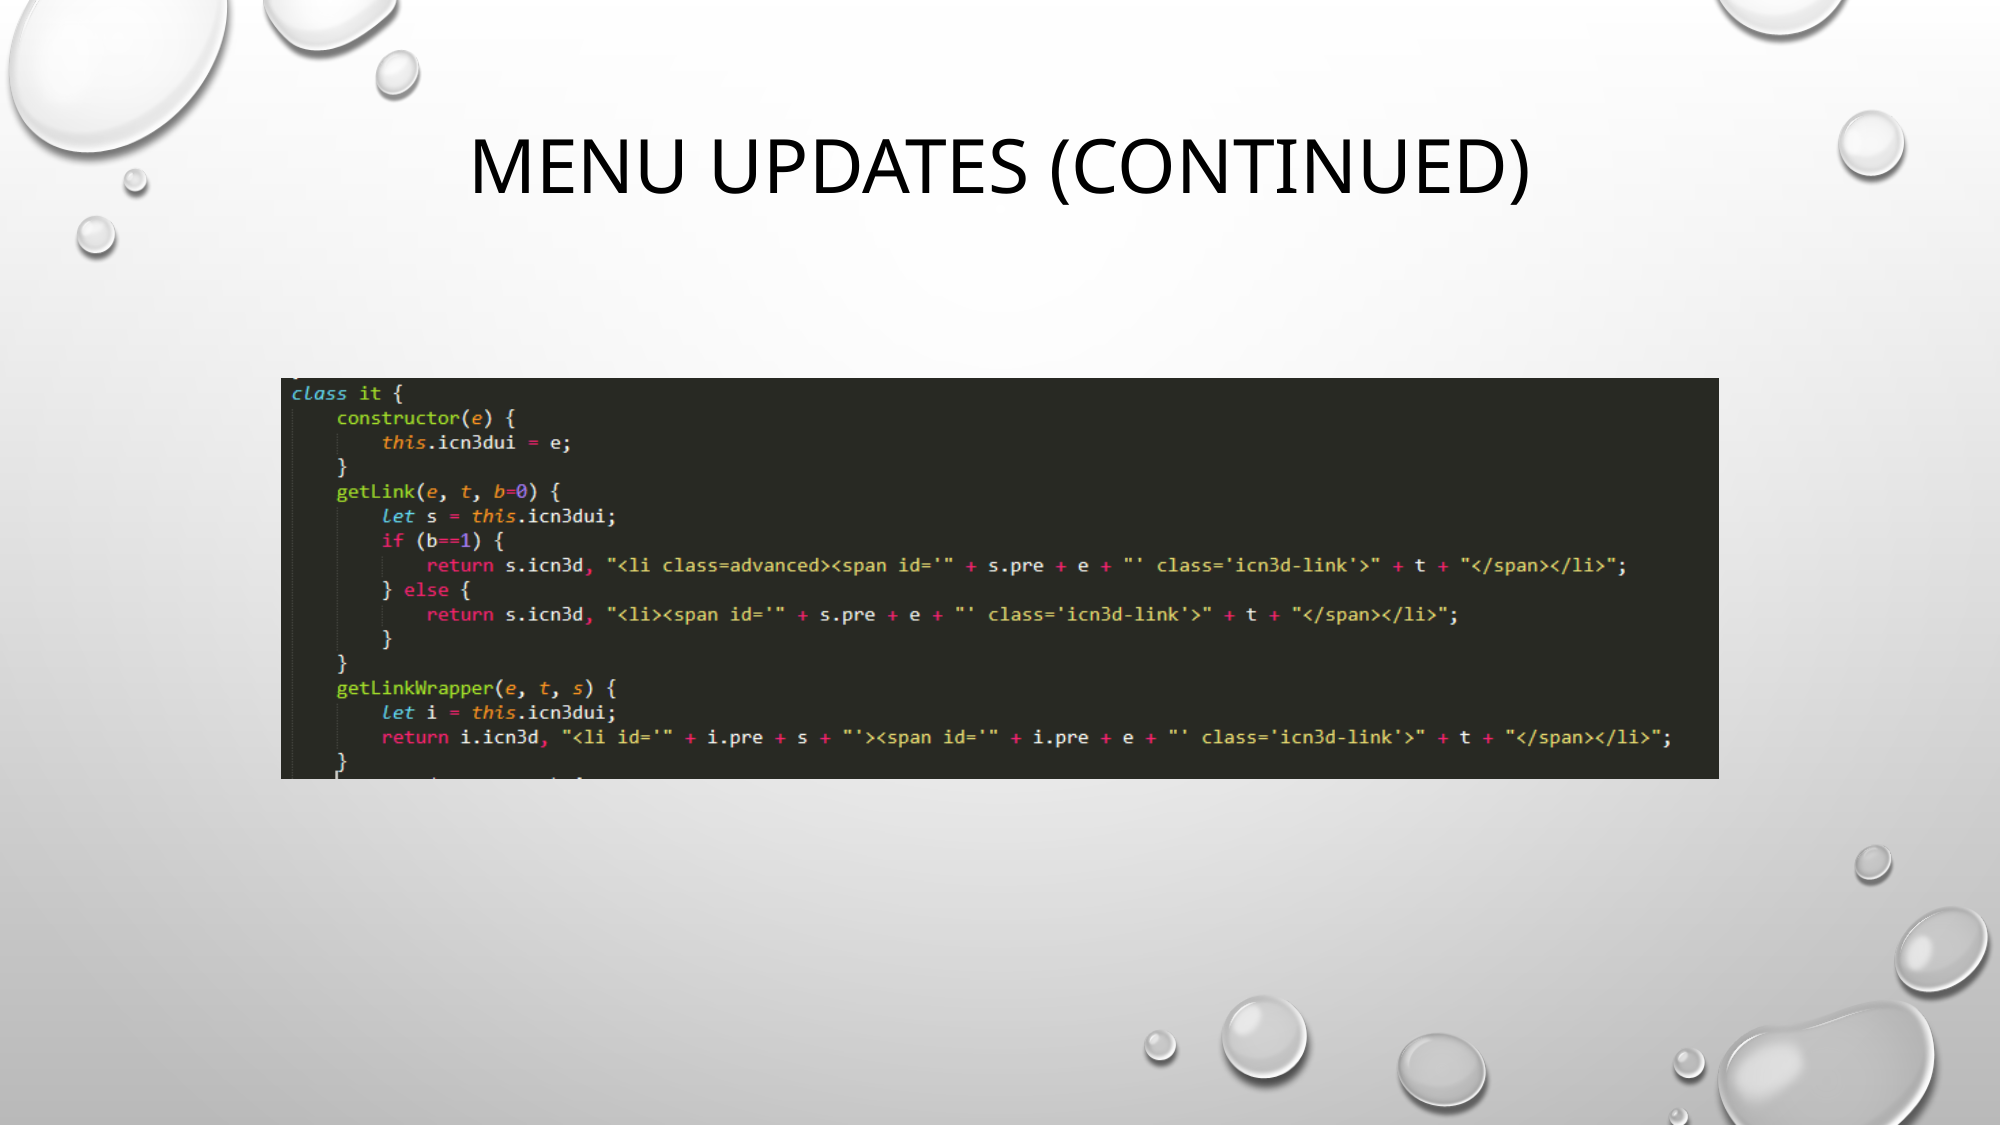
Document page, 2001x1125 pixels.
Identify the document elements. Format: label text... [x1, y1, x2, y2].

title Menu Updates (Continued) [149, 38, 1851, 301]
picture [0, 0, 2000, 1125]
